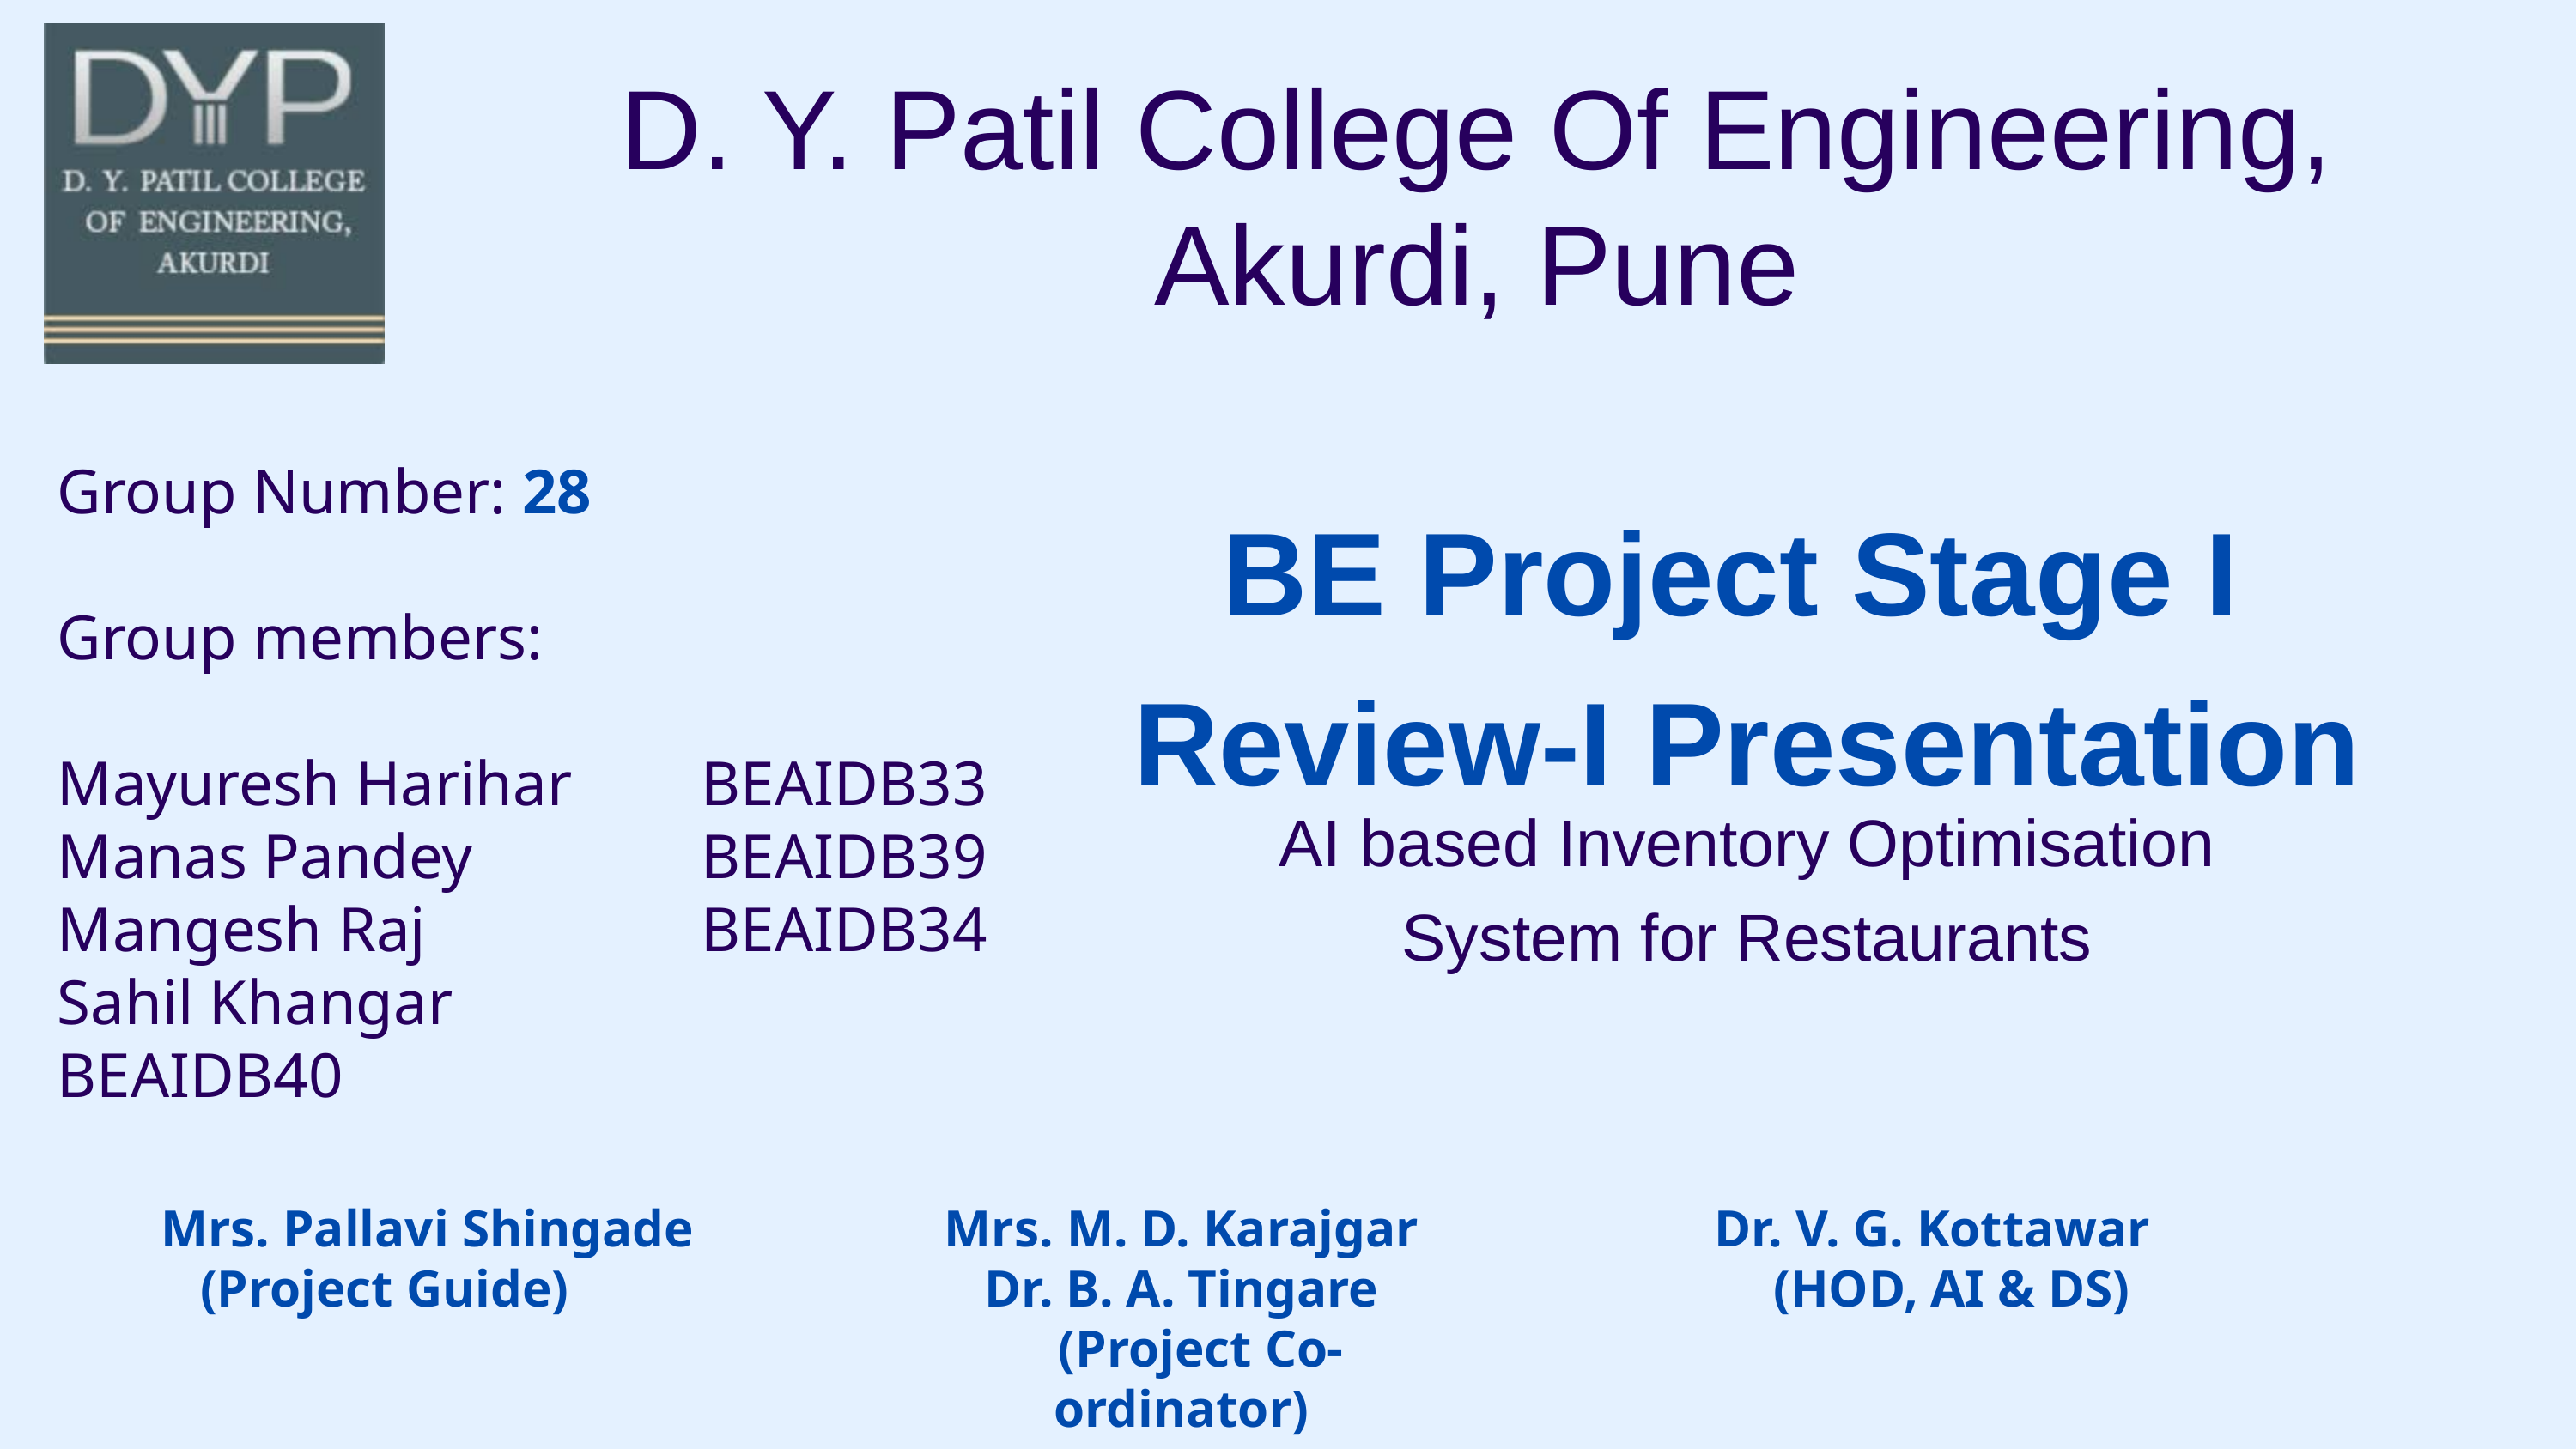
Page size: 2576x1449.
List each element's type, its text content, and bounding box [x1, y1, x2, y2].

picture [44, 23, 385, 364]
text_box D. Y. Patil College Of Engineering, Akurdi, Pune [493, 44, 2461, 341]
text_box Dr. V. G. Kottawar (HOD, AI & DS) [1637, 1183, 2227, 1330]
text_box BE Project Stage I Review-I Presentation [944, 469, 2551, 809]
text_box Mrs. Pallavi Shingade (Project Guide) [148, 1183, 737, 1330]
text_box AI based Inventory Optimisation System for Restaurants [1268, 784, 2227, 975]
text_box Group Number: 28 Group members: Mayuresh Harihar BEAIDB33 Manas Pandey BEAIDB39 Mangesh Raj BEAIDB34 Sahil Khangar BEAIDB40 [44, 440, 1127, 1123]
text_box Mrs. M. D. Karajgar Dr. B. A. Tingare (Project Co-ordinator) [887, 1183, 1476, 1449]
